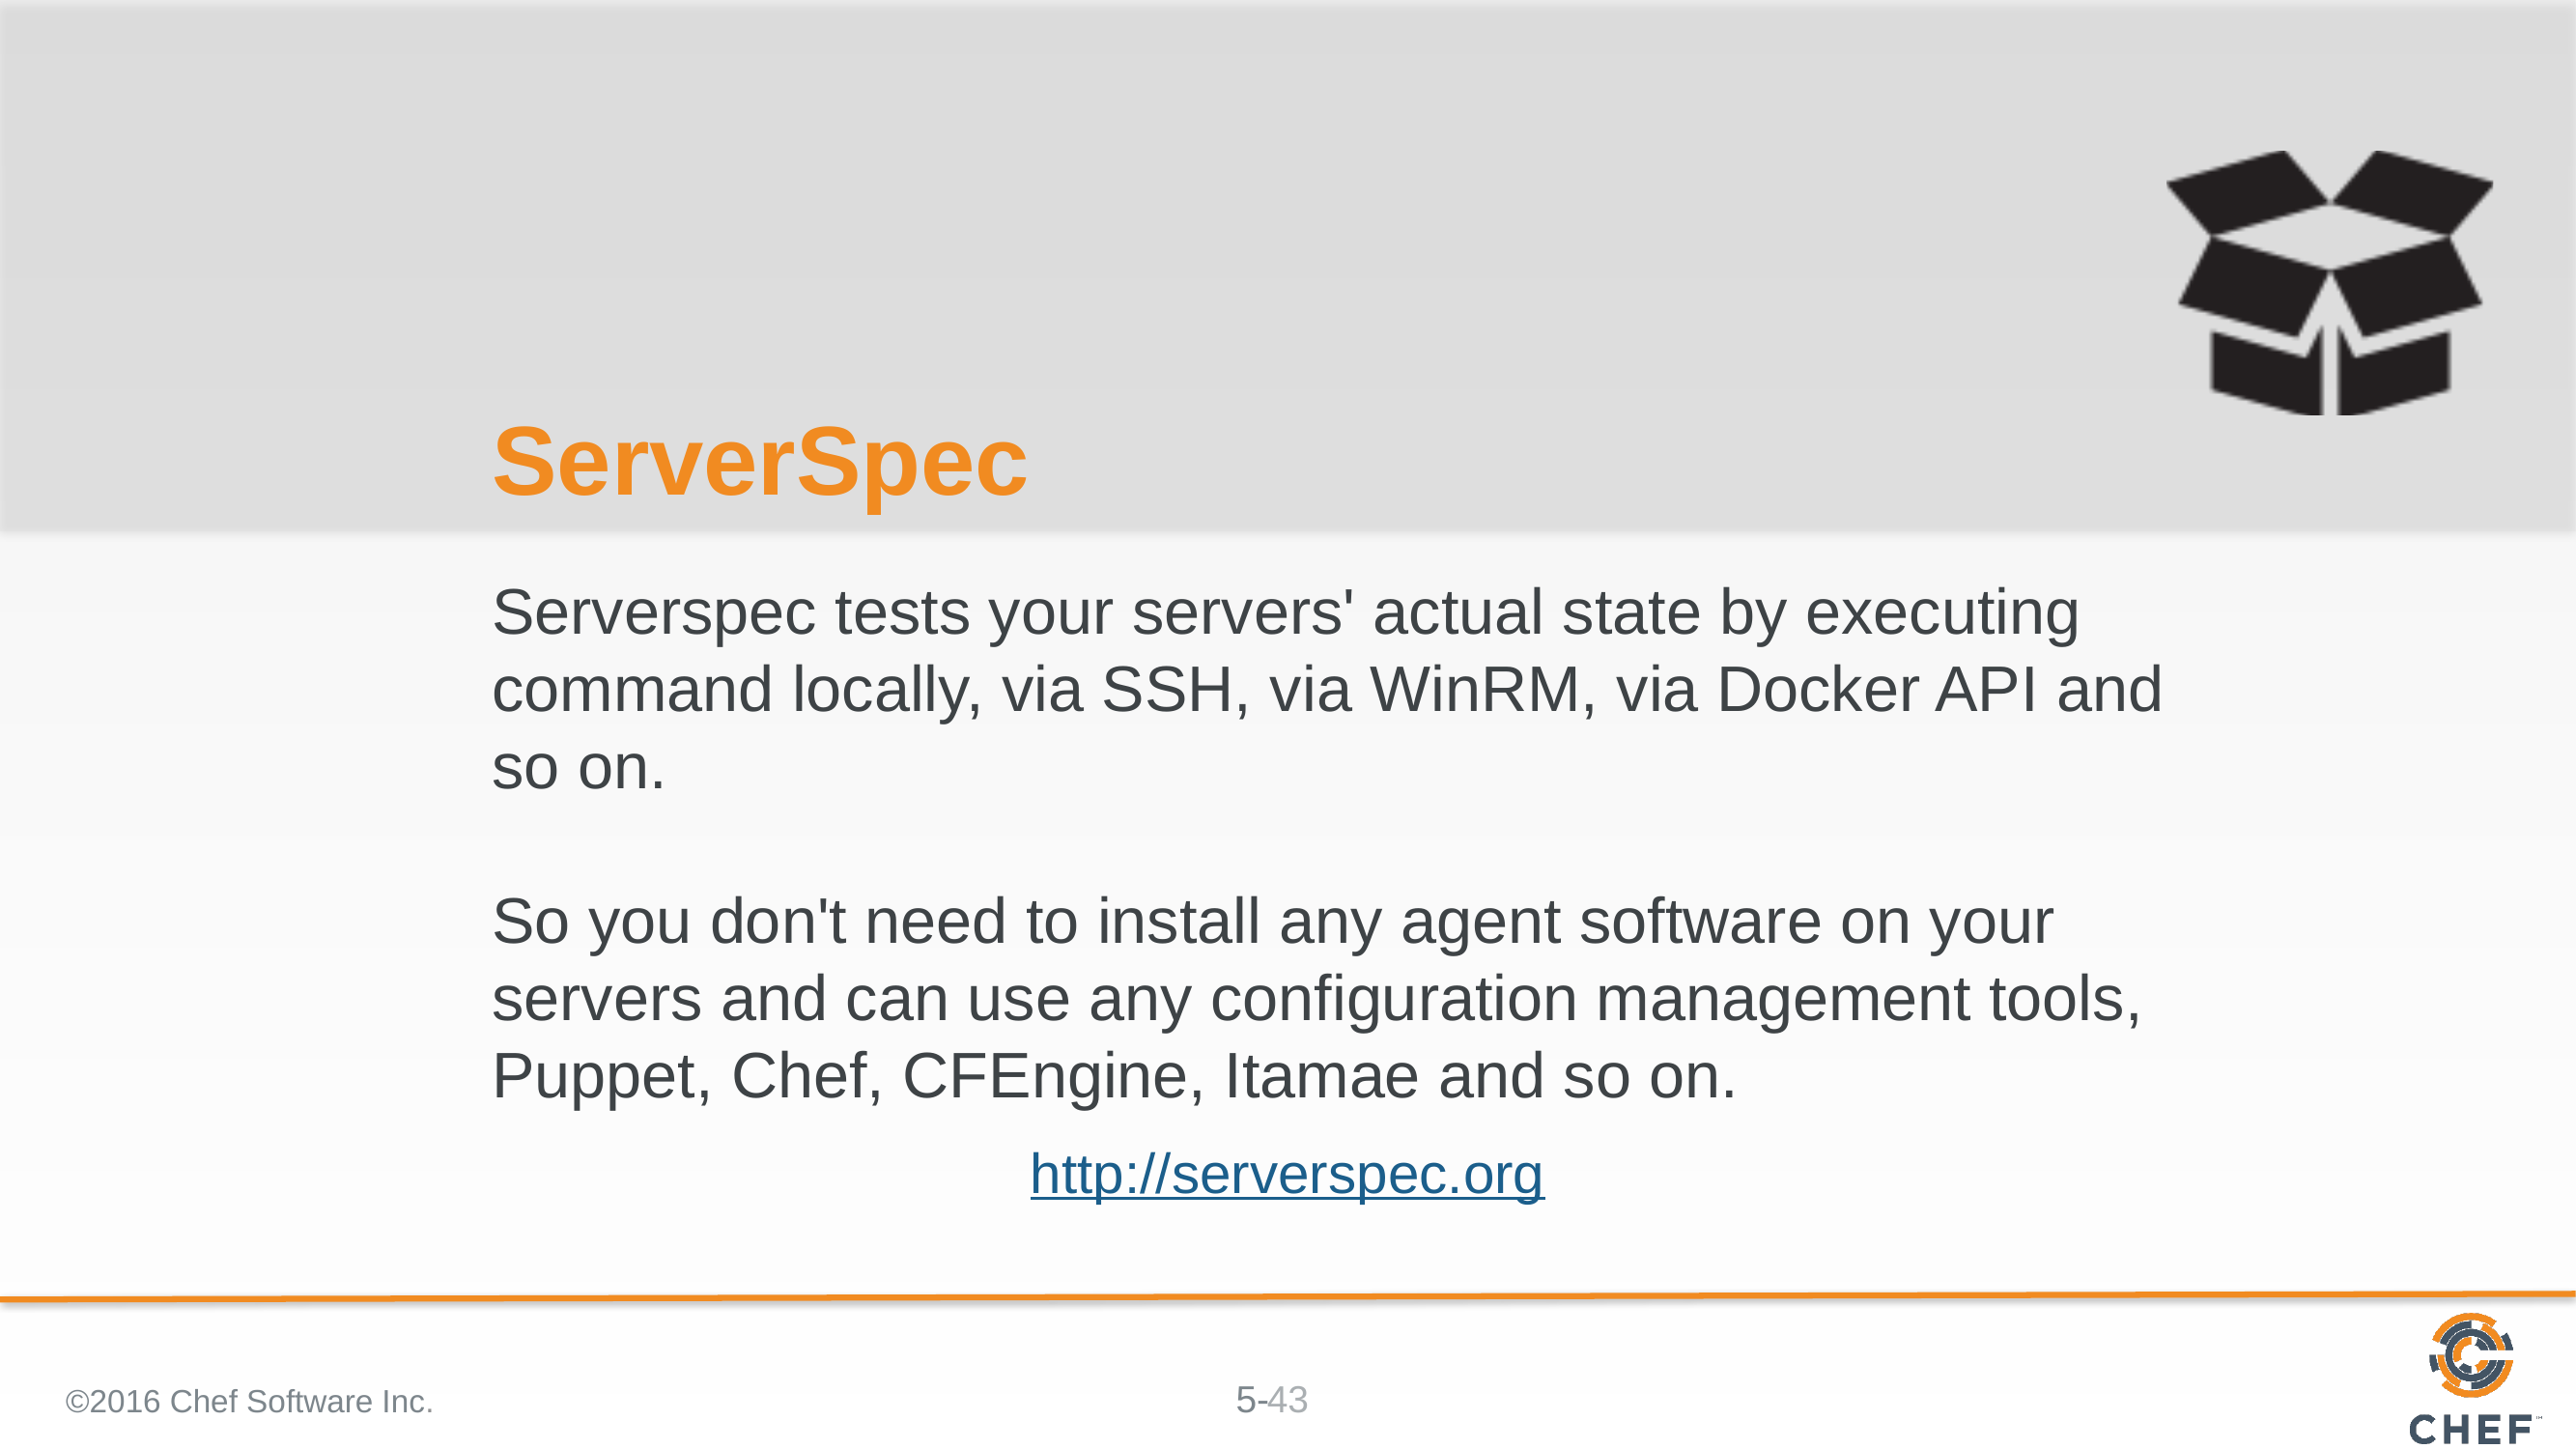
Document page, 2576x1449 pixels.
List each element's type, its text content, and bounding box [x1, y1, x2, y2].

footer ©2016 Chef Software Inc. [51, 1359, 952, 1440]
title ServerSpec [477, 395, 2217, 531]
picture [2399, 1297, 2550, 1449]
slide_number 43 [998, 1359, 1578, 1437]
subtitle Serverspec tests your servers' actual state by executing command locally, via SSH, via WinRM, via Docker API and so on. So you don't need to install any agent software on your servers and can use any configuration management tools, Puppet, Chef, CFEngine, Itamae and so on. [477, 555, 2217, 1087]
list http://serverspec.org [580, 1171, 1995, 1255]
